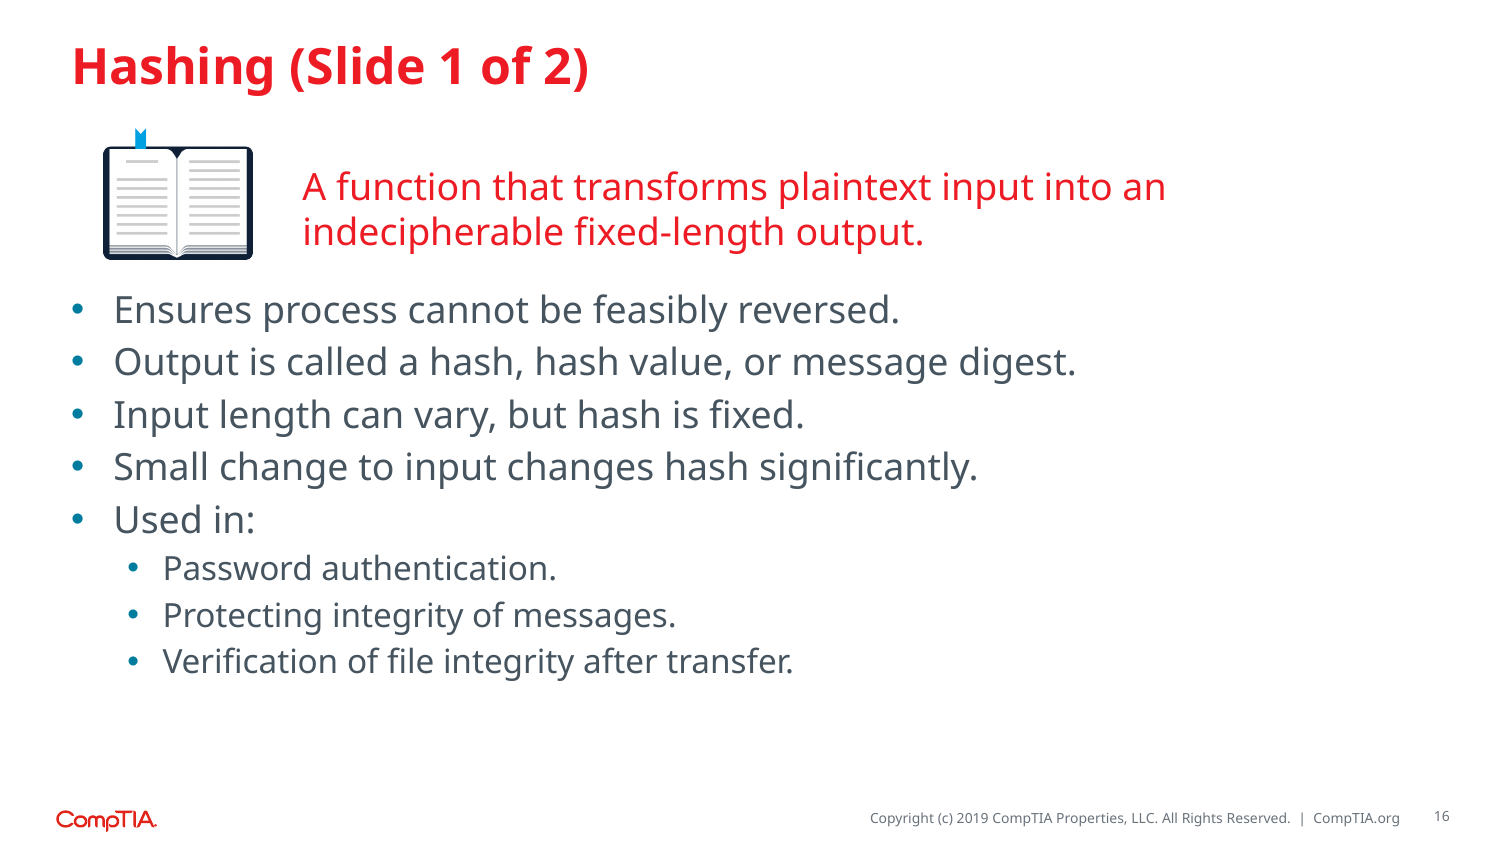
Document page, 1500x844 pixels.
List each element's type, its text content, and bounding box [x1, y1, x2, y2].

slide_number 16 [1407, 800, 1450, 835]
list Ensures process cannot be feasibly reversed. Output is called a hash, hash value, or message digest. Input length can vary, but hash is fixed. Small change to input changes hash significantly. Used in: Password authentication. Protecting integrity of messages. Verification of file integrity after transfer. [56, 278, 1444, 764]
list A function that transforms plaintext input into an indecipherable fixed-length output. [287, 155, 1445, 249]
picture [103, 128, 253, 260]
title Hashing (Slide 1 of 2) [56, 12, 1444, 117]
